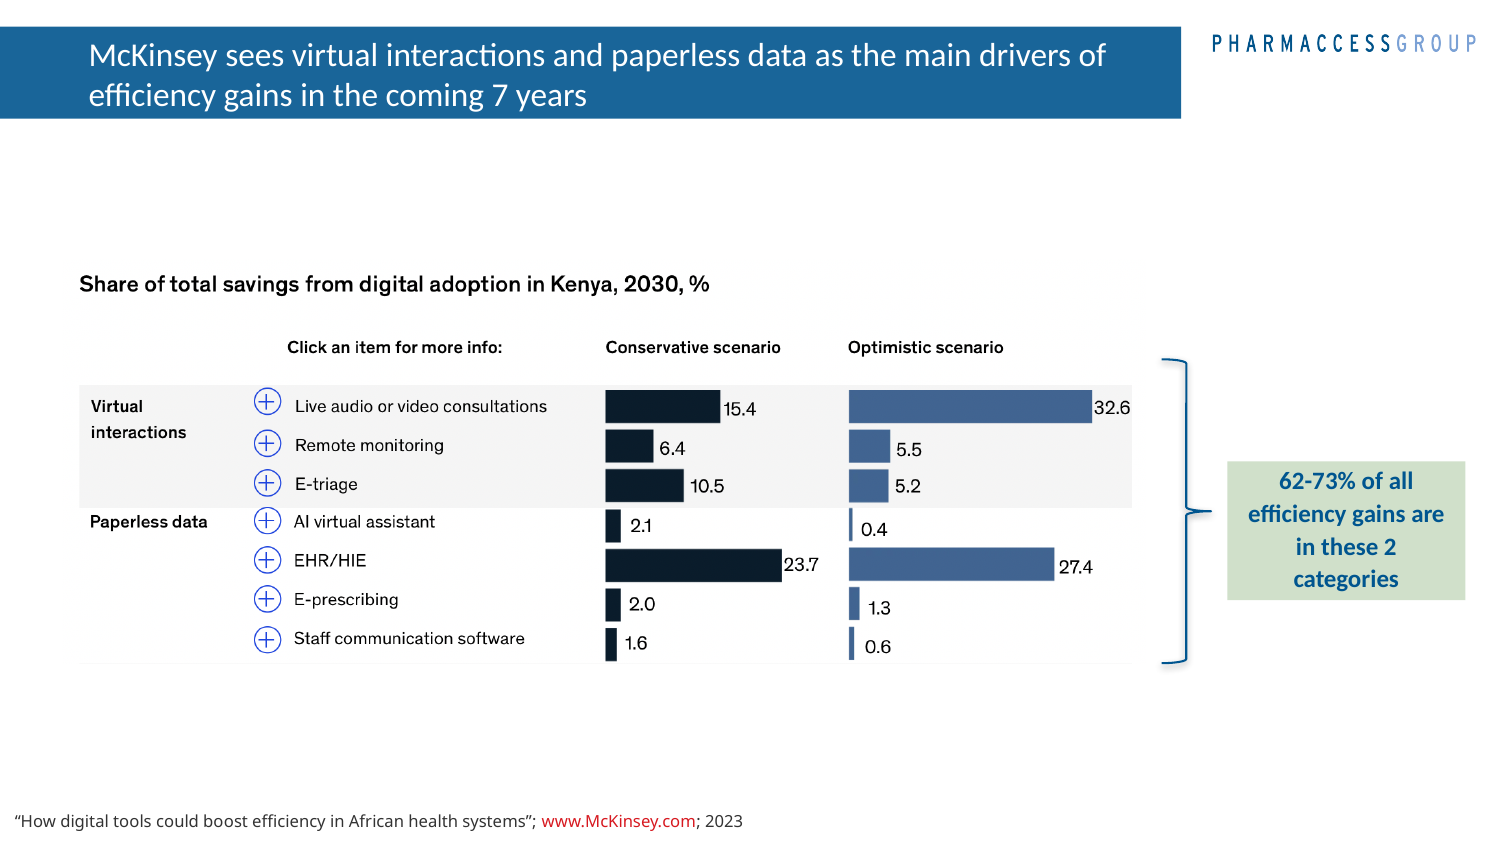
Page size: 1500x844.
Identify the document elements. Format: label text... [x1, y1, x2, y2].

text_box [1161, 357, 1214, 666]
text_box 62-73% of all efficiency gains are in these 2 categories [1227, 461, 1466, 601]
picture [62, 259, 1146, 664]
title McKinsey sees virtual interactions and paperless data as the main drivers of efficiency gains in the coming 7 years [0, 26, 1182, 119]
picture [1212, 34, 1478, 56]
text_box “How digital tools could boost efficiency in African health systems”; www.McKinsey.com; 2023 [0, 803, 936, 842]
